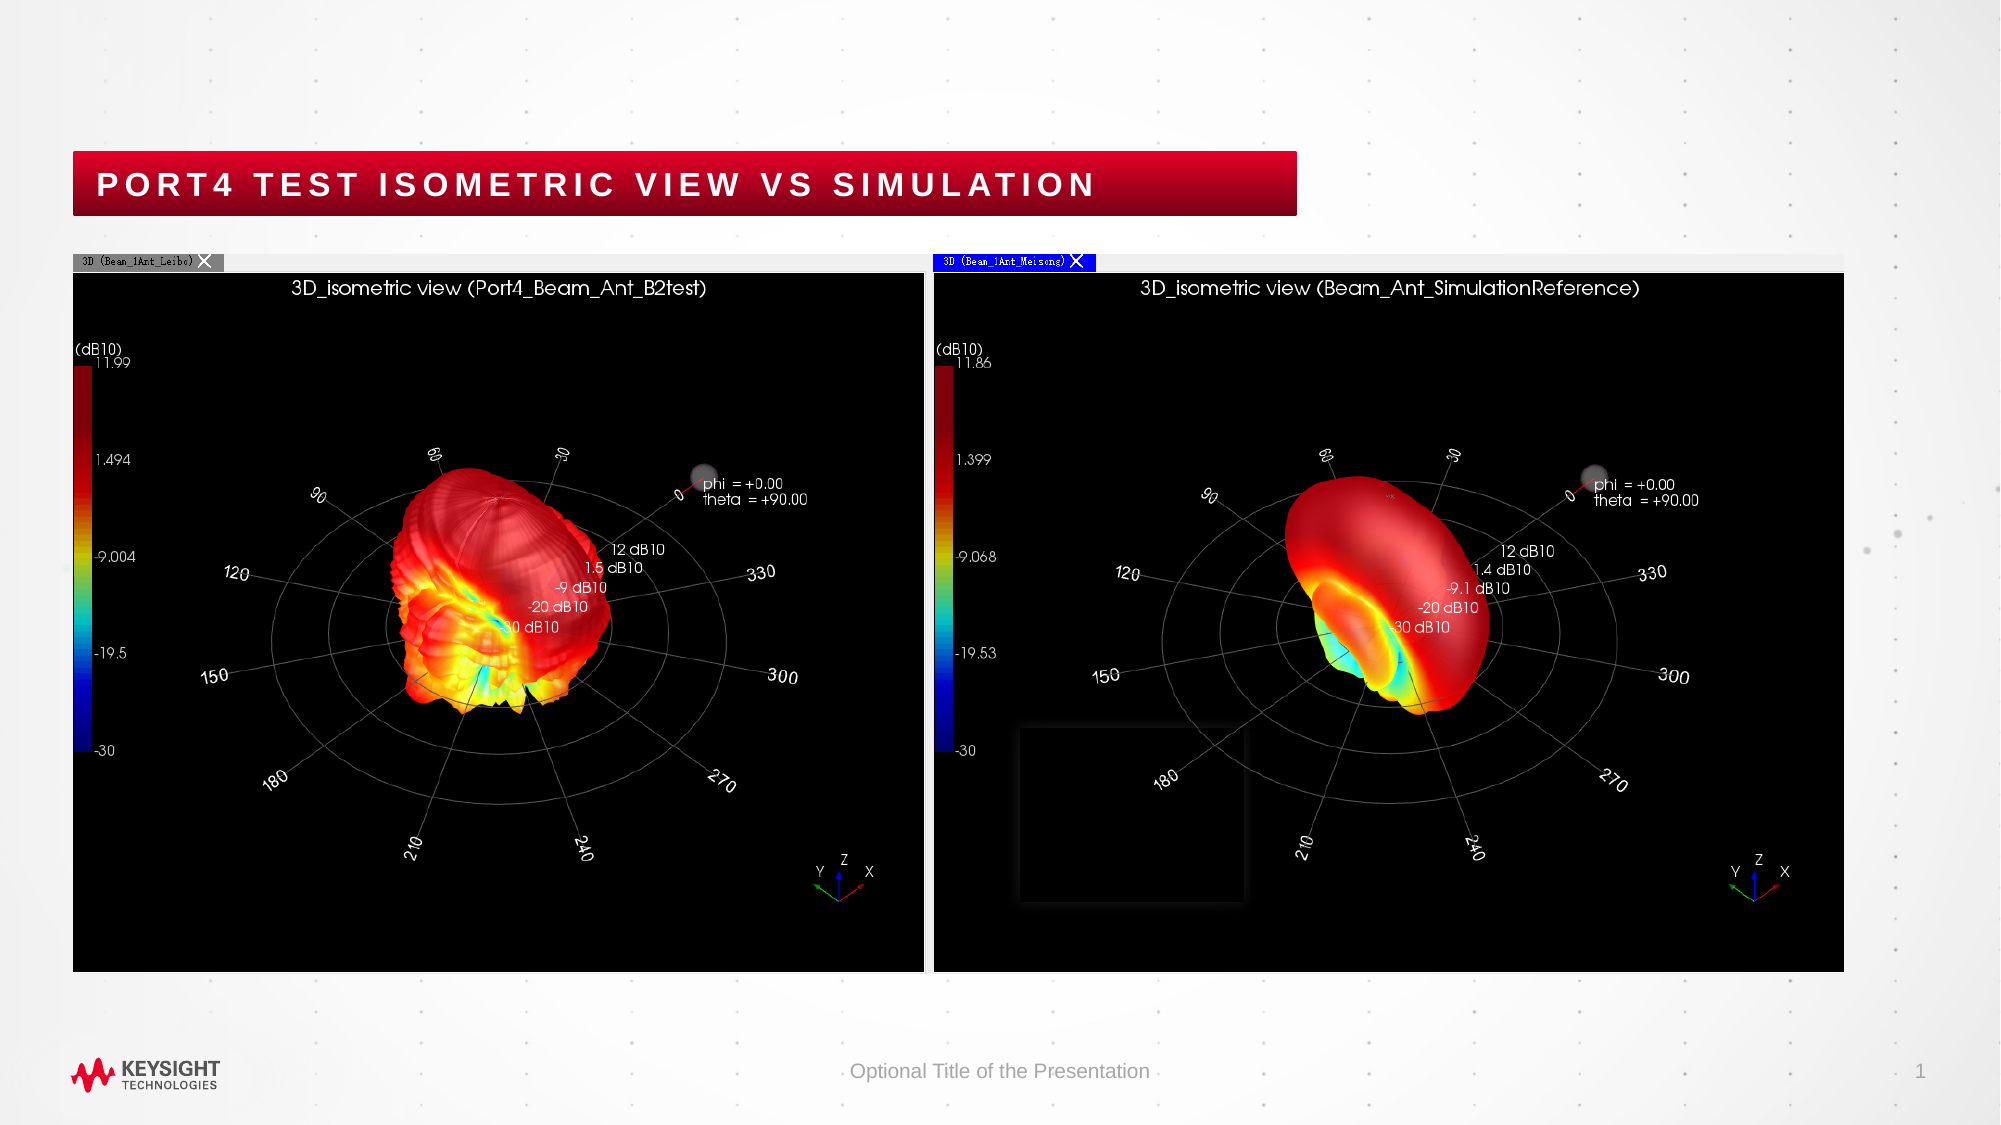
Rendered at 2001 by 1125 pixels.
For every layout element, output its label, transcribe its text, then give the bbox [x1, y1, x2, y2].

picture [73, 0, 2001, 1125]
list Port4 test isometric view VS simulation [73, 151, 1297, 216]
footer Optional Title of the Presentation [662, 1057, 1338, 1083]
